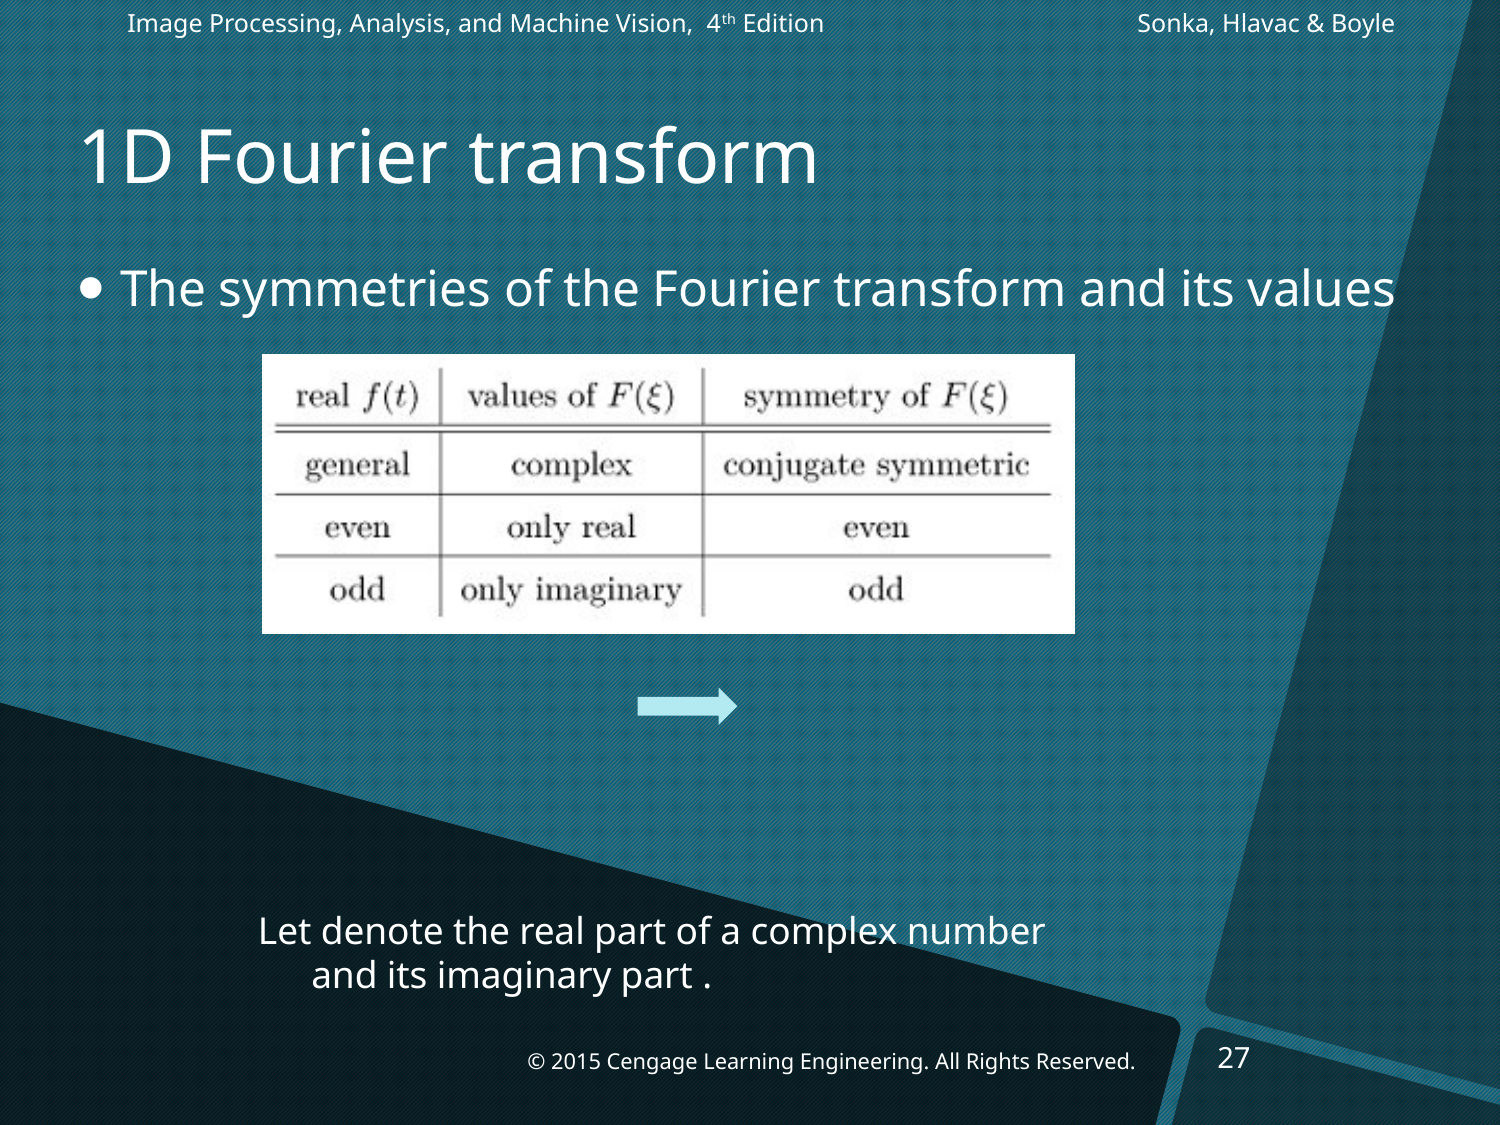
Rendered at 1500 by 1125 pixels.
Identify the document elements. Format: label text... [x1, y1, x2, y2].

text_box Image Processing, Analysis, and Machine Vision, 4th Edition Sonka, Hlavac & Boyle [112, 0, 1413, 45]
footer © 2015 Cengage Learning Engineering. All Rights Reserved. [512, 1032, 1163, 1093]
slide_number 27 [1202, 1024, 1463, 1094]
picture [262, 354, 1074, 634]
text_box [635, 685, 740, 727]
title 1D Fourier transform [62, 82, 1463, 225]
